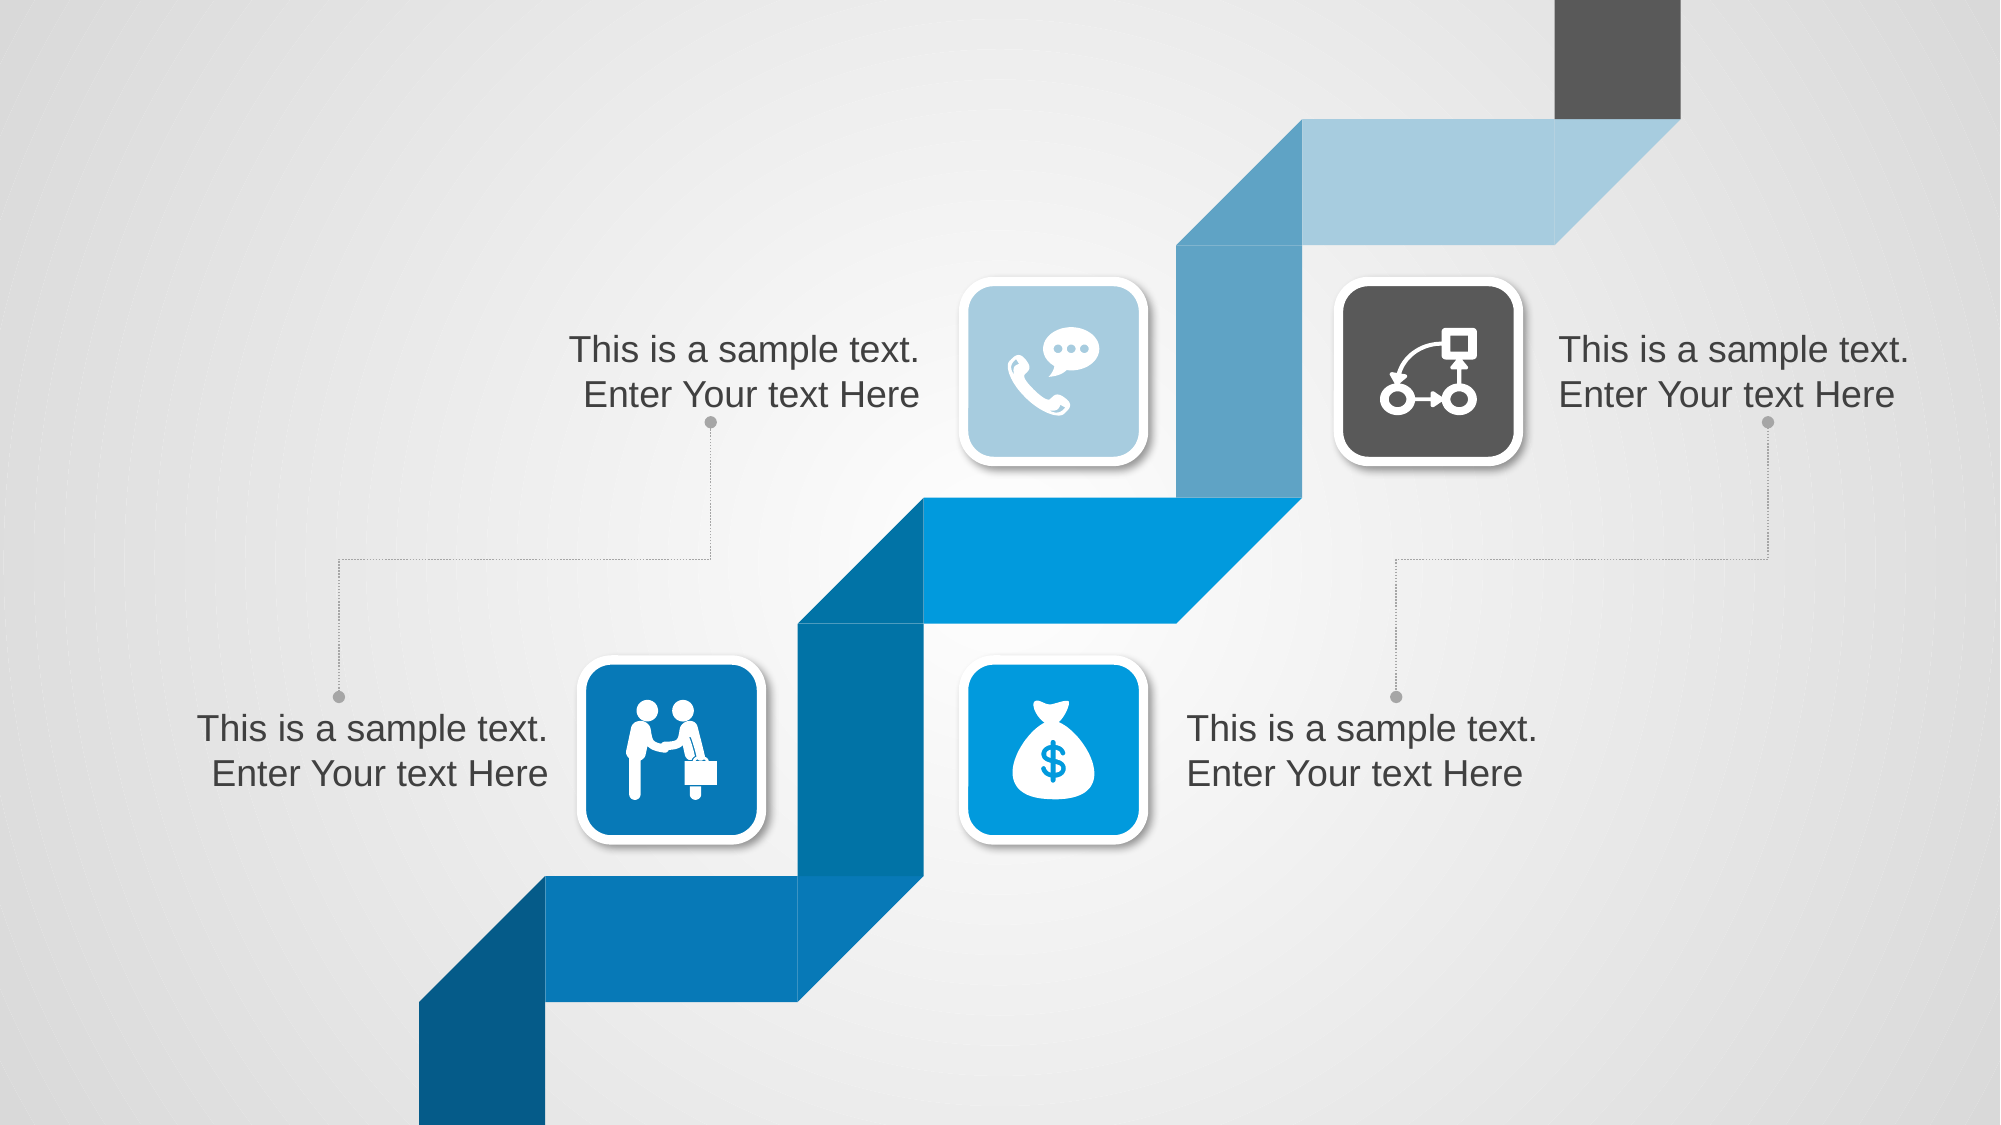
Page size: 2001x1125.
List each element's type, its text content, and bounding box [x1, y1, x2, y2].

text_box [418, 875, 546, 1125]
text_box [1336, 279, 1521, 464]
text_box [579, 657, 764, 843]
text_box [1552, 0, 1683, 118]
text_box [546, 875, 925, 1003]
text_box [387, 374, 662, 747]
text_box [1007, 354, 1071, 416]
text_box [625, 699, 718, 801]
text_box This is a sample text. Enter Your text Here [486, 317, 936, 423]
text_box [797, 497, 924, 877]
text_box This is a sample text. Enter Your text Here [1543, 317, 1993, 423]
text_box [1012, 700, 1095, 800]
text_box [1175, 118, 1303, 498]
text_box This is a sample text. Enter Your text Here [1171, 696, 1621, 802]
text_box [1380, 327, 1477, 416]
text_box [961, 279, 1146, 464]
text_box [1303, 118, 1681, 246]
text_box This is a sample text. Enter Your text Here [114, 696, 564, 802]
text_box [1043, 327, 1100, 377]
text_box [961, 657, 1146, 843]
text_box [925, 497, 1303, 624]
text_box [1445, 374, 1720, 747]
